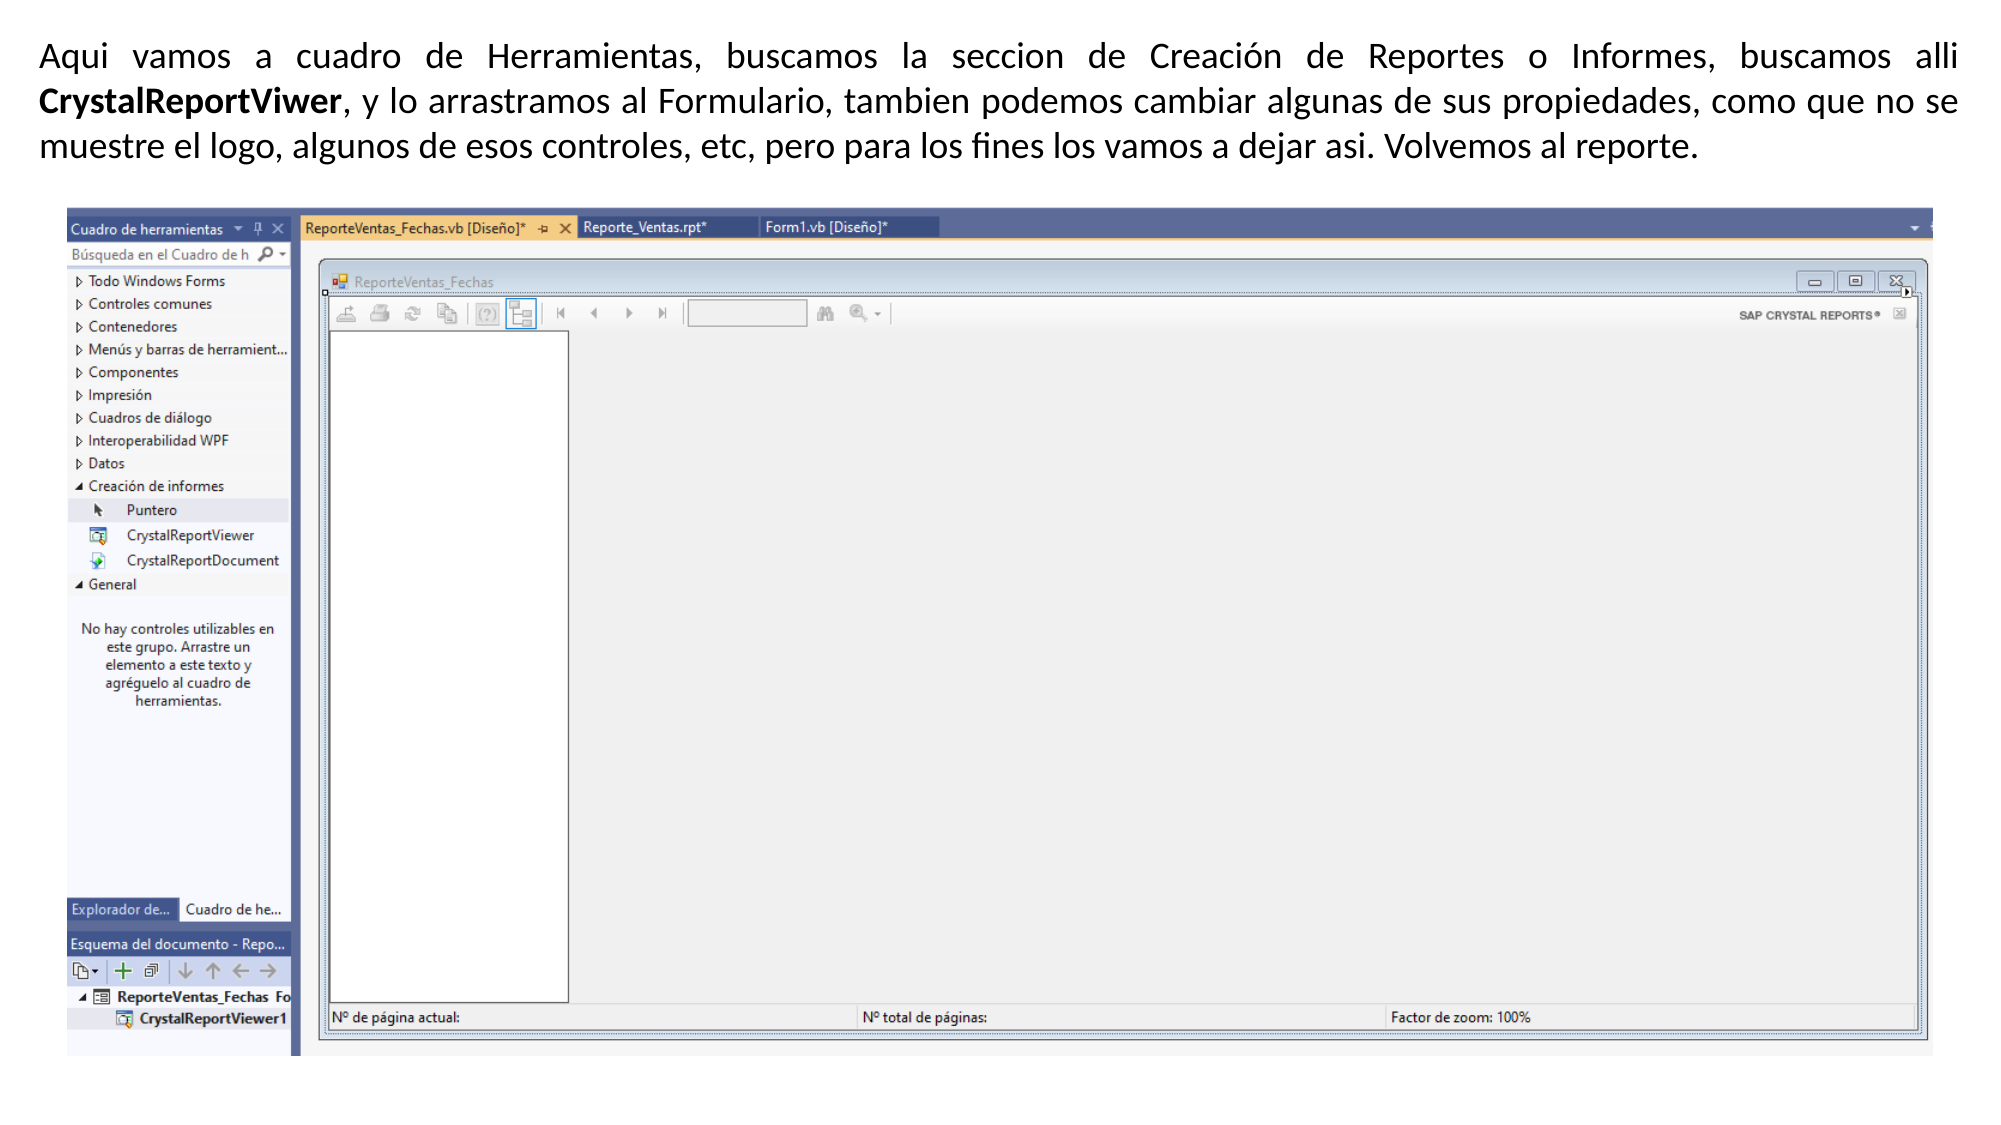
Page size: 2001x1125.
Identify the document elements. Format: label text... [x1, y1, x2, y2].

text_box Aqui vamos a cuadro de Herramientas, buscamos la seccion de Creación de Reportes o Informes, buscamos alli CrystalReportViwer, y lo arrastramos al Formulario, tambien podemos cambiar algunas de sus propiedades, como que no se muestre el logo, algunos de esos controles, etc, pero para los fines los vamos a dejar asi. Volvemos al reporte. [24, 23, 1976, 173]
picture [67, 207, 1933, 1056]
